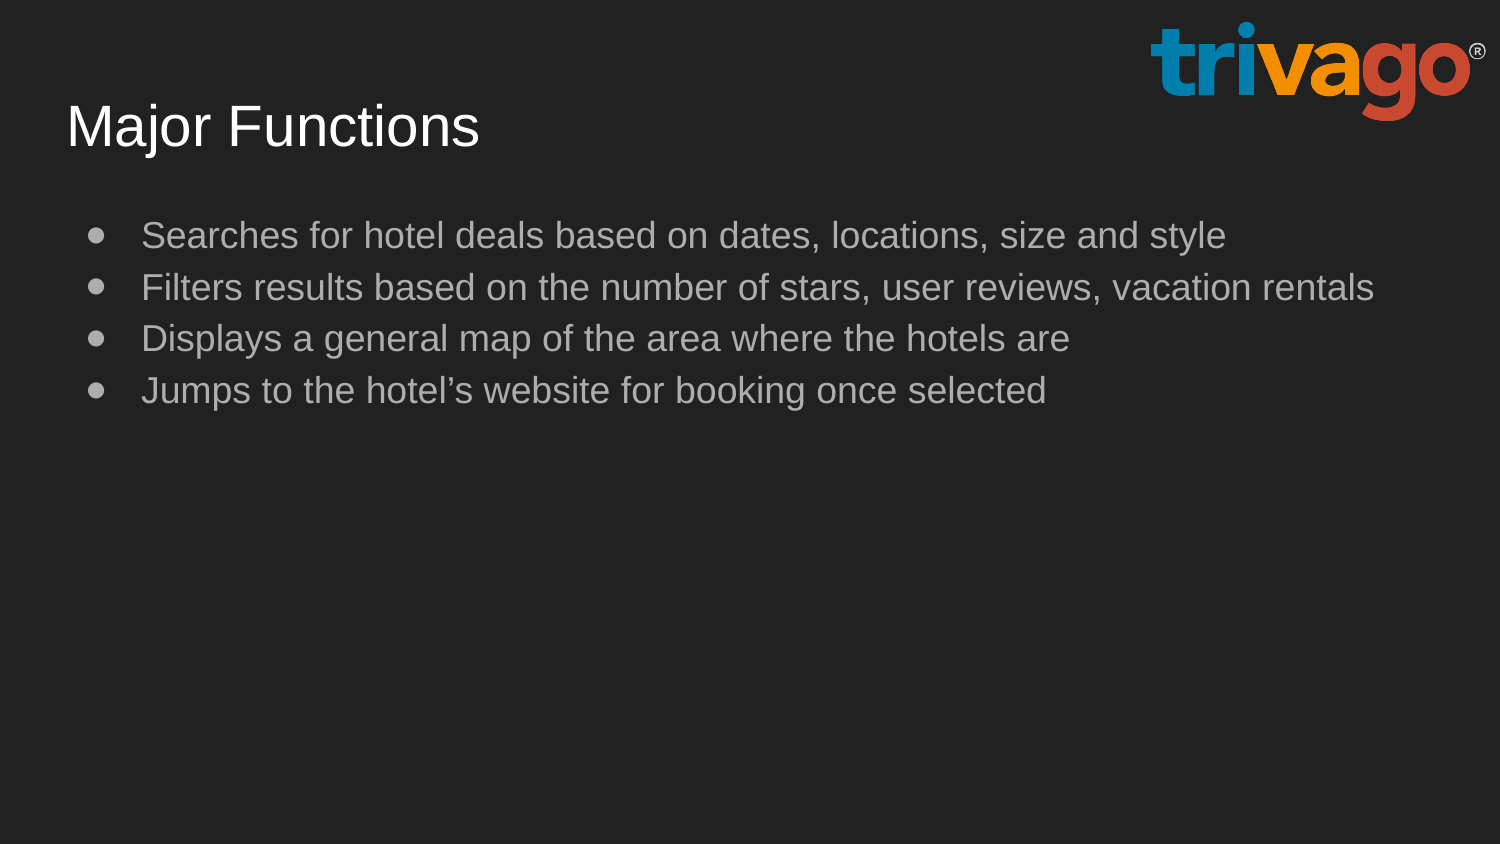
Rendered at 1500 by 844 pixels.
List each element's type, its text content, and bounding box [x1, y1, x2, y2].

list Searches for hotel deals based on dates, locations, size and style Filters results based on the number of stars, user reviews, vacation rentals Displays a general map of the area where the hotels are Jumps to the hotel’s website for booking once selected [51, 189, 1449, 750]
title Major Functions [51, 72, 1449, 167]
picture [1151, 21, 1487, 123]
